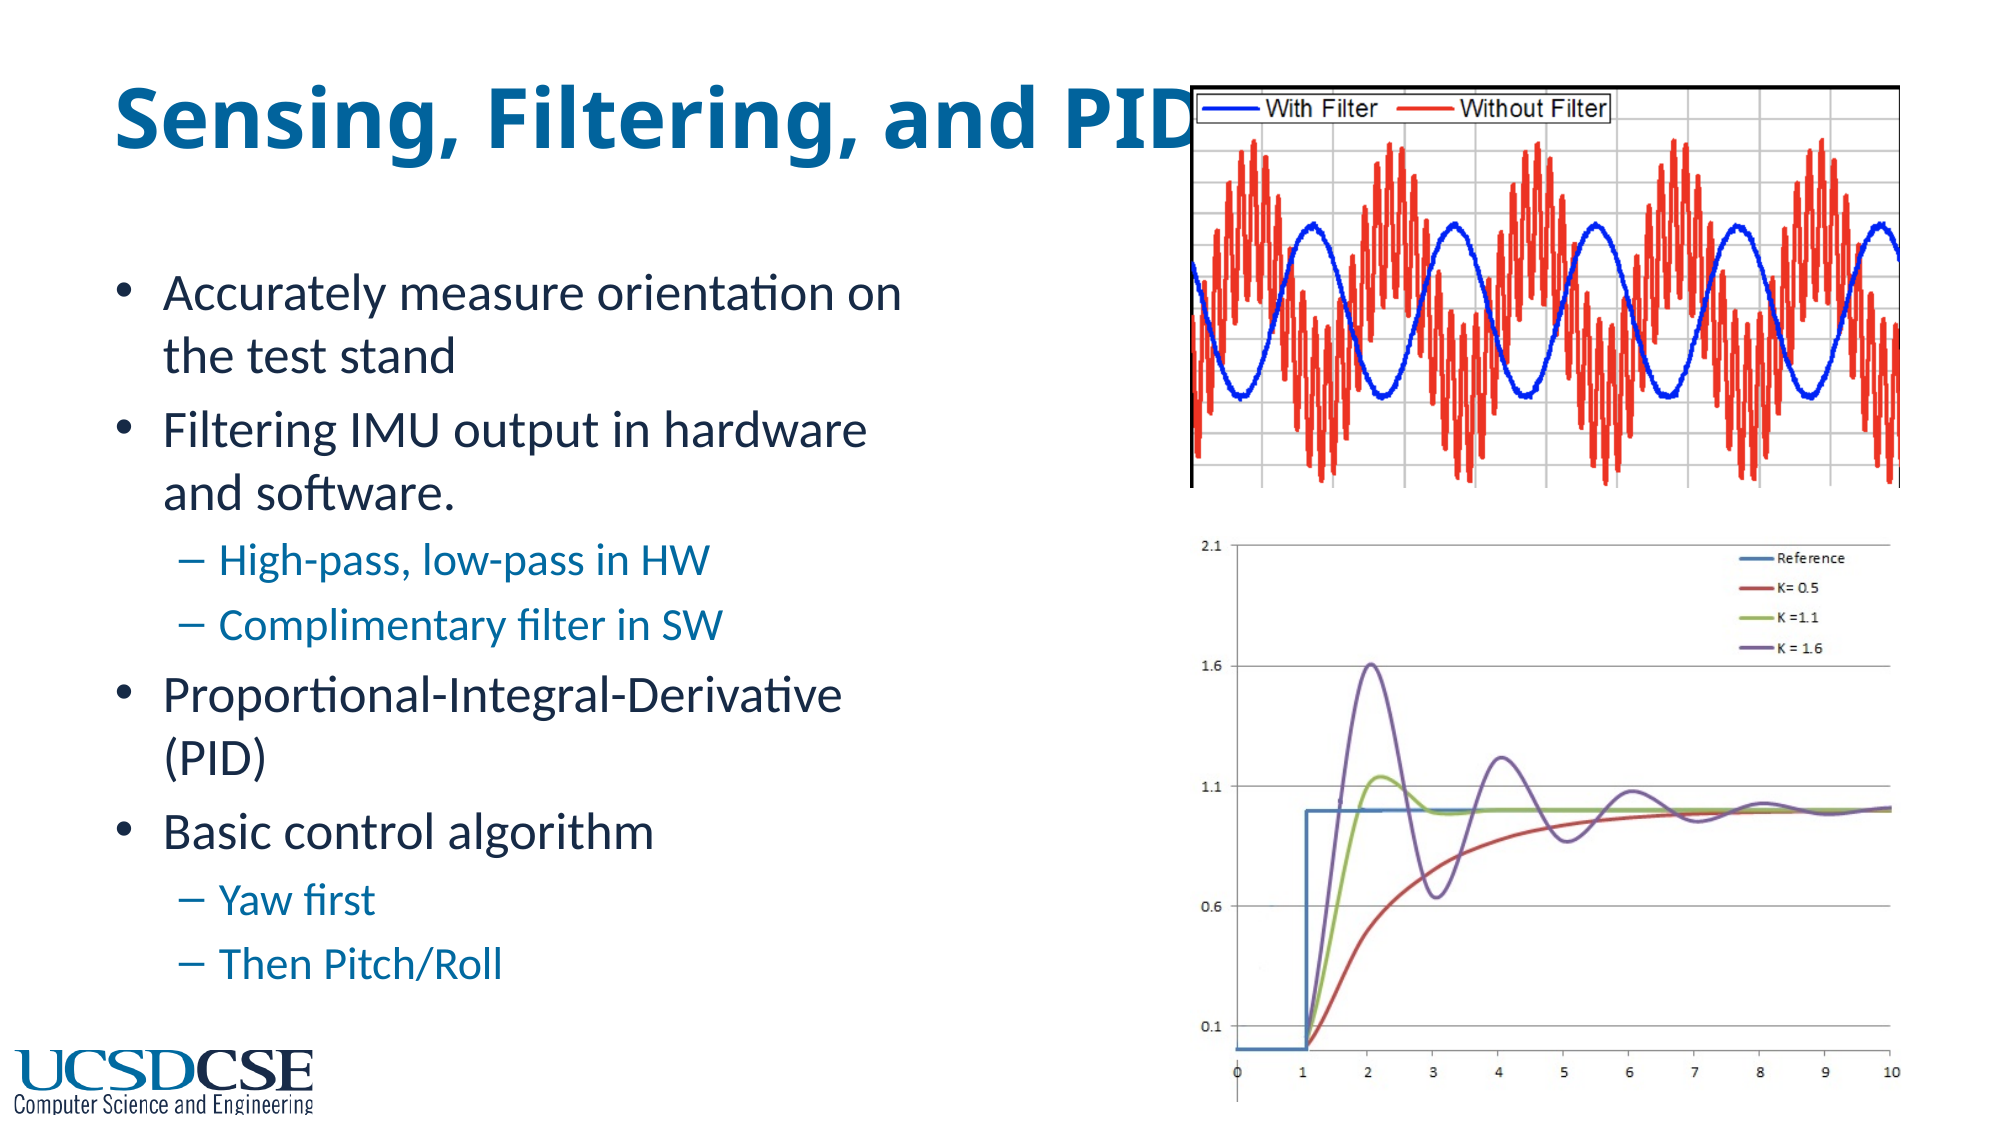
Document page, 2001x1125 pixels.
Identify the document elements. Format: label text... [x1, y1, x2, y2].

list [1190, 85, 1901, 489]
list Accurately measure orientation on the test stand Filtering IMU output in hardware and software. High-pass, low-pass in HW Complimentary filter in SW Proportional-Integral-Derivative (PID) Basic control algorithm Yaw first Then Pitch/Roll [99, 249, 975, 1005]
title Sensing, Filtering, and PID [99, 9, 1900, 222]
picture [1190, 536, 1920, 1102]
